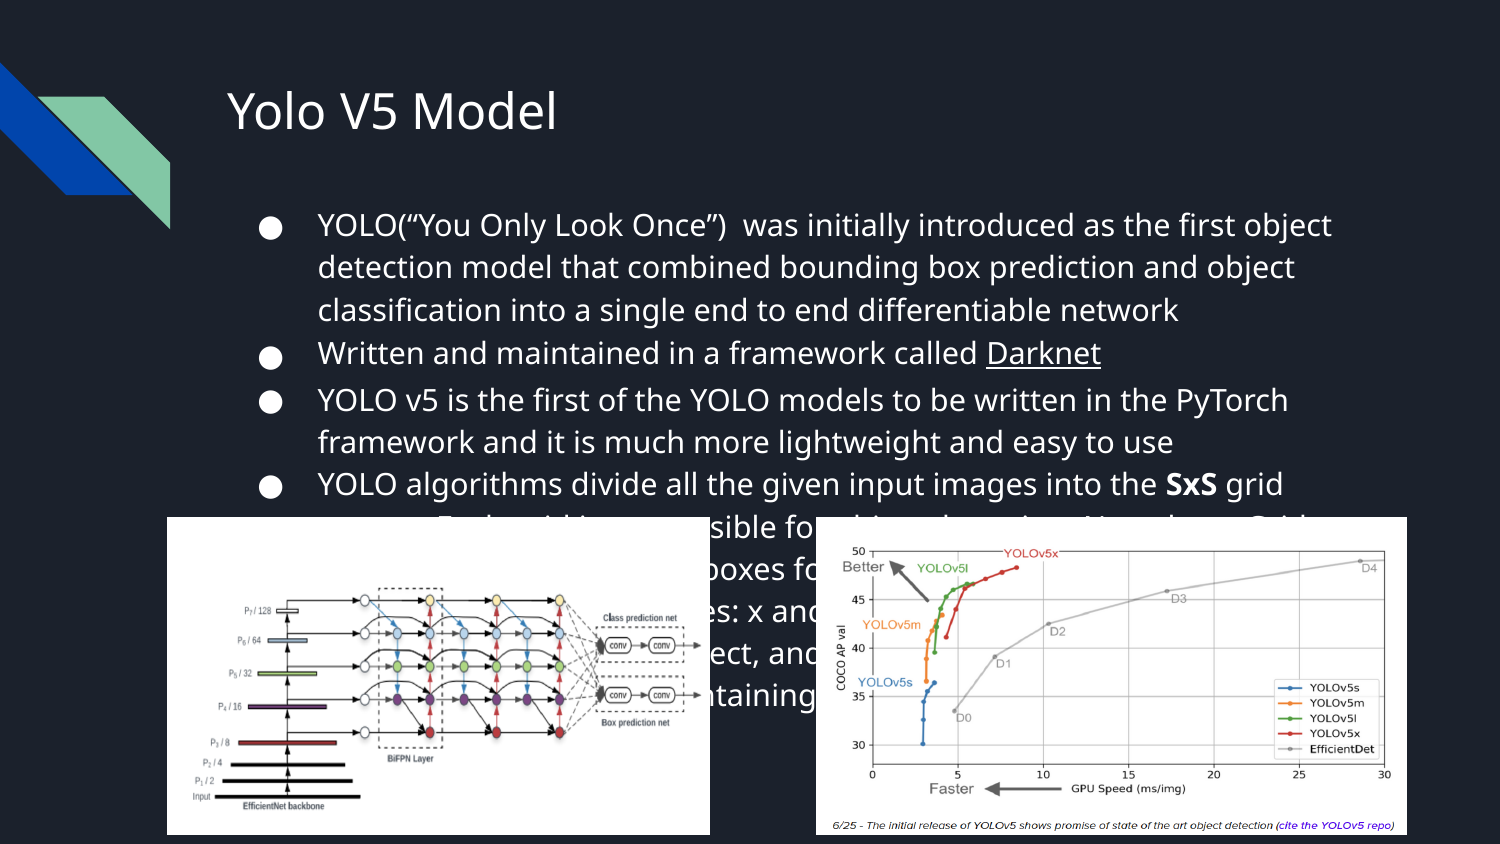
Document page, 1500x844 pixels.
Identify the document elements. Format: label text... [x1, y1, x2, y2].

picture [815, 516, 1407, 836]
picture [166, 516, 710, 836]
title Yolo V5 Model [212, 64, 1368, 185]
list YOLO(“You Only Look Once”) was initially introduced as the first object detection model that combined bounding box prediction and object classification into a single end to end differentiable network Written and maintained in a framework called Darknet YOLO v5 is the first of the YOLO models to be written in the PyTorch framework and it is much more lightweight and easy to use YOLO algorithms divide all the given input images into the SxS grid system. Each grid is responsible for object detection. Now those Grid cells predict the boundary boxes for the detected object. For every box, we have five main attributes: x and y for coordinates, w and h for width and height of the object, and a confidence score for the probability that the box containing the object. [212, 185, 1368, 735]
